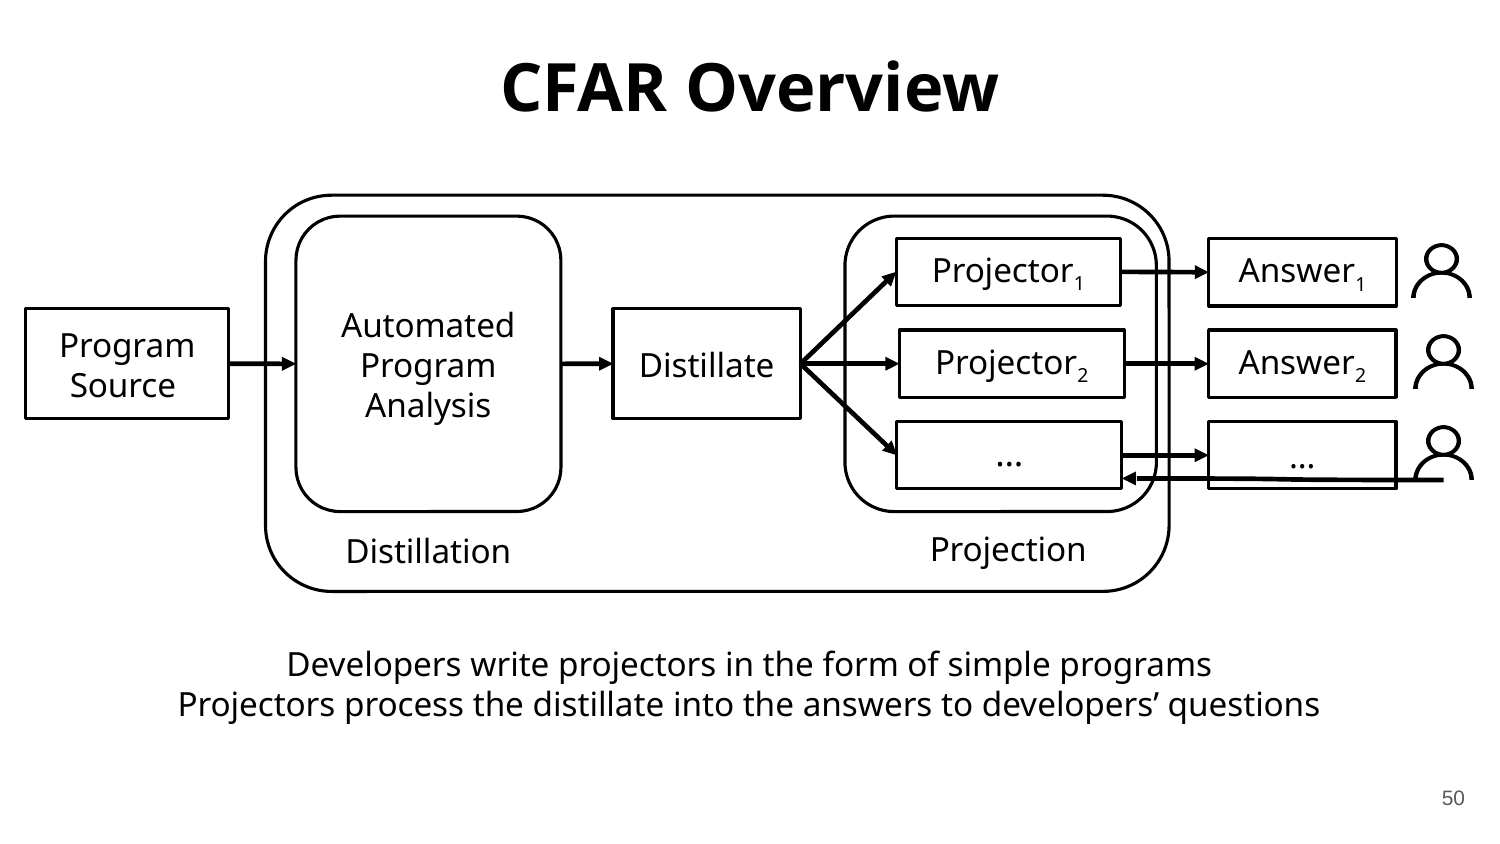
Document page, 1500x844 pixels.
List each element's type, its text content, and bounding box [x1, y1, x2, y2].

text_box [902, 372, 1157, 453]
text_box [265, 195, 1170, 363]
text_box Answer2 [1208, 330, 1397, 398]
text_box Distillation [301, 515, 556, 585]
text_box Distillate [613, 308, 795, 419]
text_box Projector2 [902, 330, 1125, 398]
text_box Automated Program Analysis [295, 216, 561, 512]
title CFAR Overview [51, 30, 1449, 125]
text_box [845, 465, 1149, 512]
text_box [902, 281, 1157, 361]
picture [1413, 334, 1474, 389]
text_box … [896, 421, 1122, 489]
text_box Projector1 [896, 238, 1121, 306]
text_box Projection [881, 513, 1136, 584]
text_box Developers write projectors in the form of simple programs Projectors process the distillate into the answers to developers’ questions [26, 628, 1474, 779]
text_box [1208, 421, 1474, 490]
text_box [25, 308, 297, 419]
slide_number 50 [1389, 764, 1480, 830]
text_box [800, 271, 897, 362]
text_box [265, 371, 1170, 592]
text_box Answer1 [1208, 238, 1397, 306]
text_box [1122, 463, 1157, 477]
text_box [844, 216, 1157, 270]
picture [1411, 242, 1473, 298]
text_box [800, 363, 898, 456]
